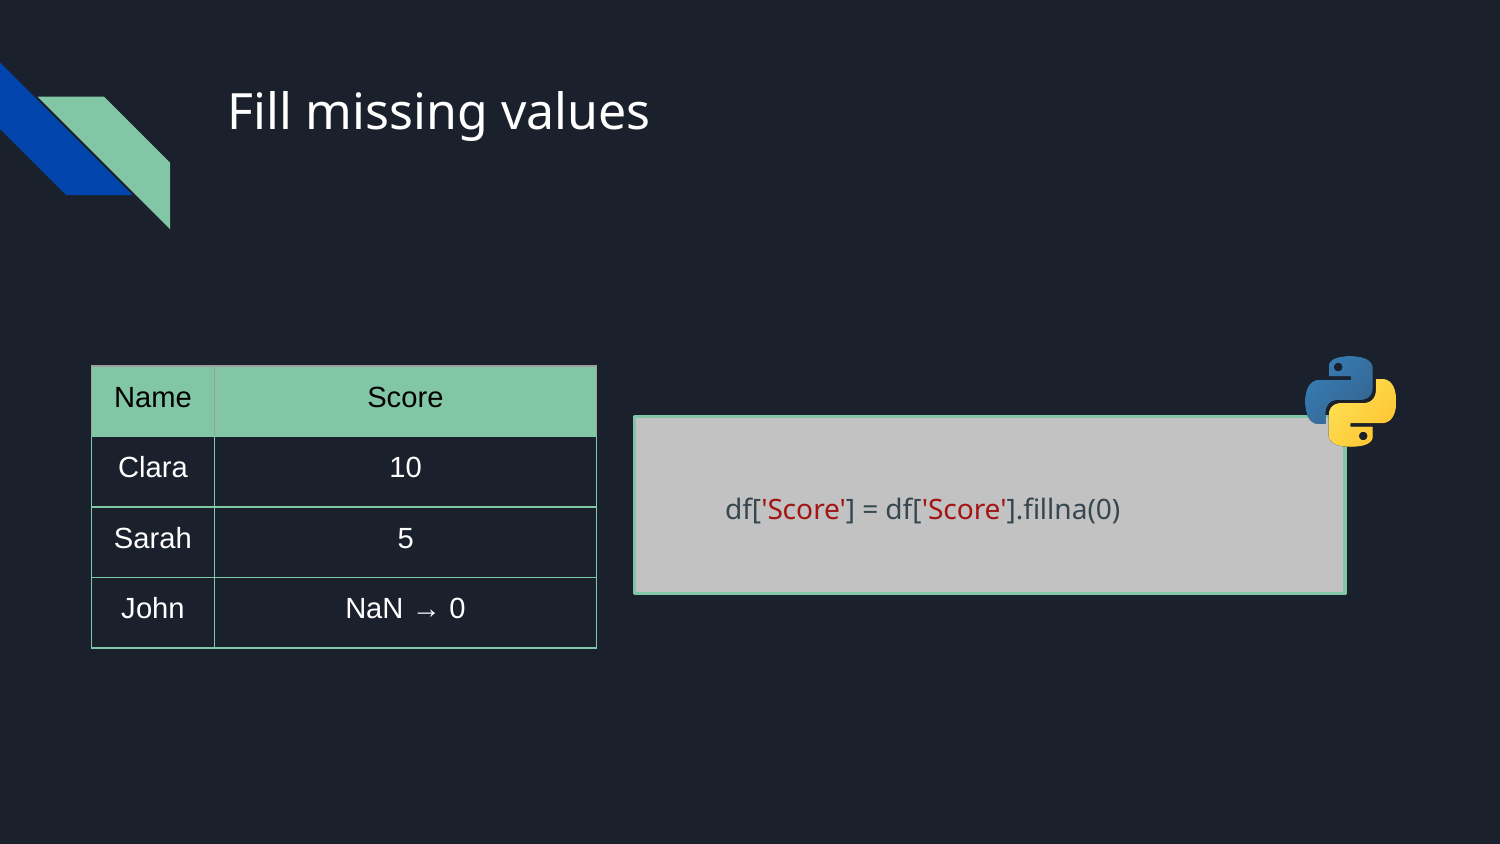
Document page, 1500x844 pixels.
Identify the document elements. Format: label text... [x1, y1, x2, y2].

text_box df['Score'] = df['Score'].fillna(0) [634, 416, 1346, 594]
table_cell Clara [92, 437, 214, 506]
title Fill missing values [212, 64, 1368, 215]
table_header Score [215, 367, 596, 436]
table_cell NaN → 0 [215, 578, 596, 647]
table_cell John [92, 578, 214, 647]
picture [1305, 356, 1396, 447]
table_cell 5 [215, 508, 596, 577]
table_cell Sarah [92, 508, 214, 577]
table_header Name [92, 367, 214, 436]
table_cell 10 [215, 437, 596, 506]
